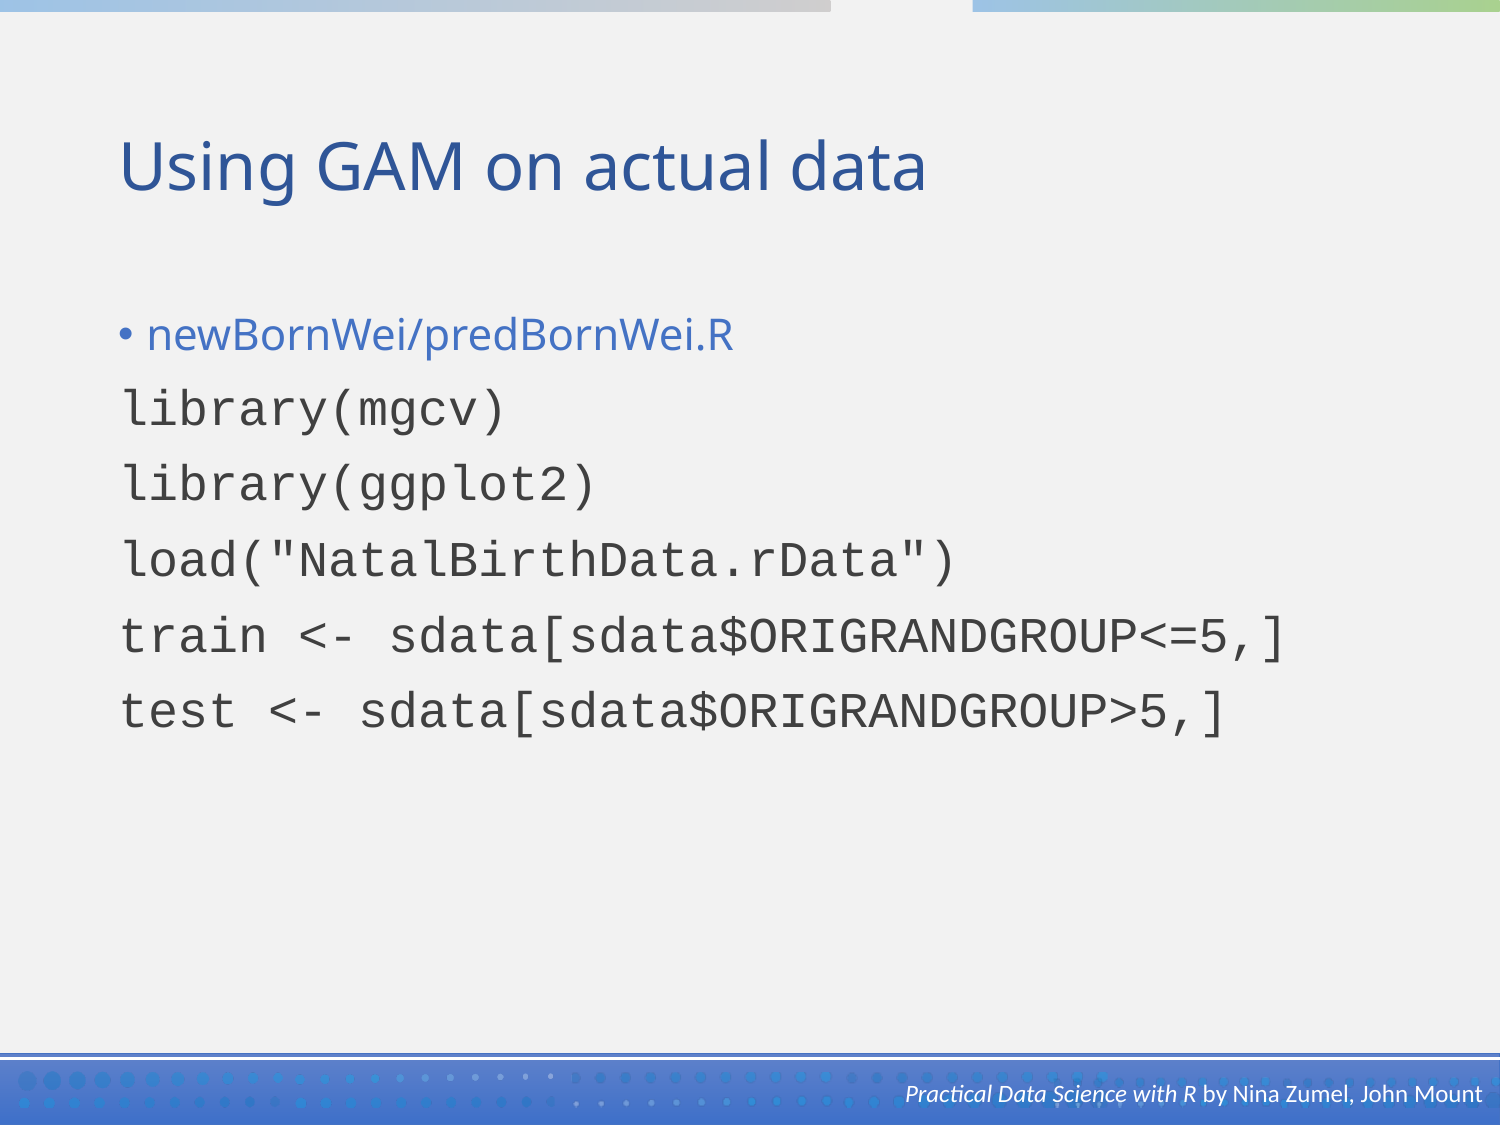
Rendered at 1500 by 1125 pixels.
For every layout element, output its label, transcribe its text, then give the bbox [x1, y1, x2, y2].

text_box Practical Data Science with R by Nina Zumel, John Mount [890, 1069, 1500, 1115]
title Using GAM on actual data [103, 59, 1397, 278]
list newBornWei/predBornWei.R library(mgcv) library(ggplot2) load("NatalBirthData.rData") train <- sdata[sdata$ORIGRANDGROUP<=5,] test <- sdata[sdata$ORIGRANDGROUP>5,] [103, 299, 1397, 1014]
